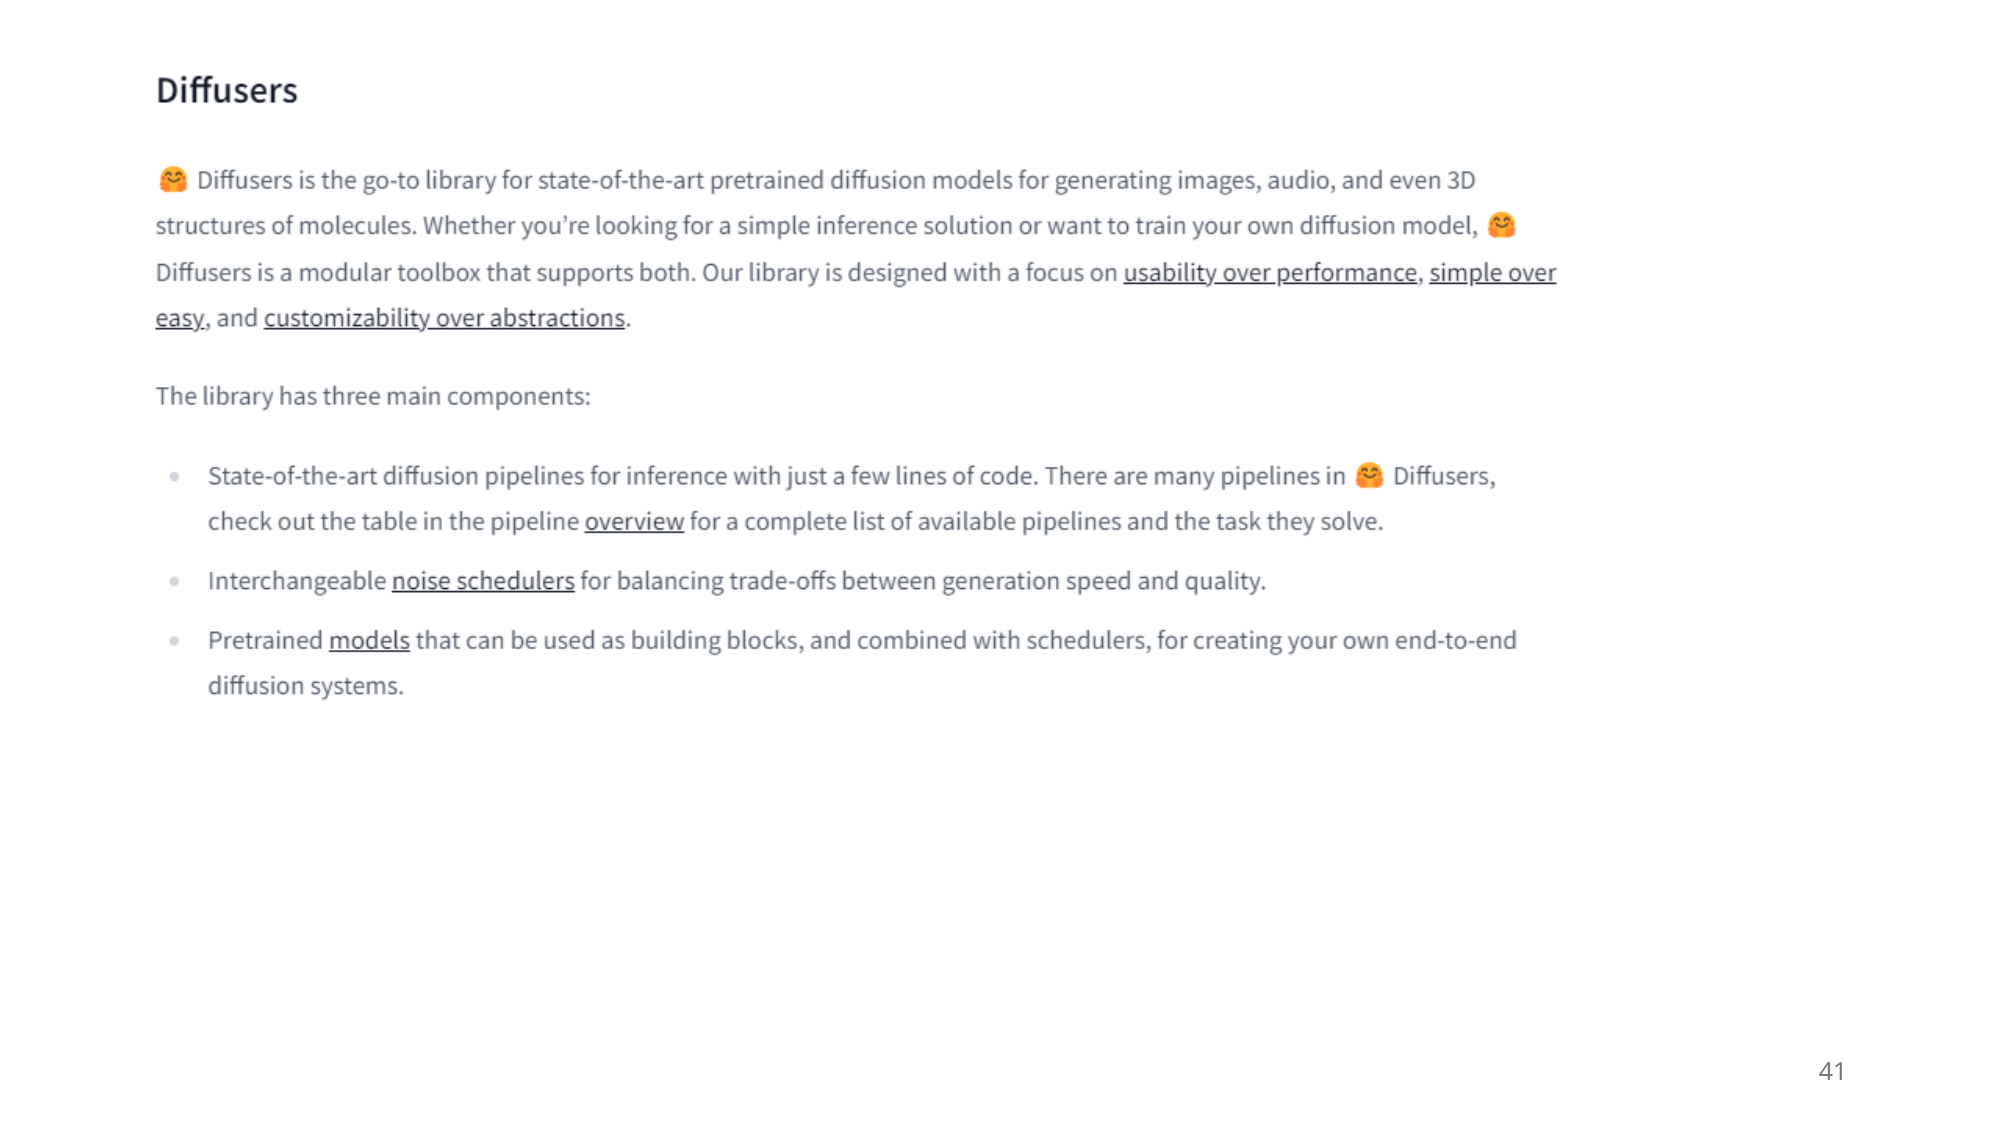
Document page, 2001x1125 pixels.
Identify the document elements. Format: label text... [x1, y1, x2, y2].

picture [136, 59, 1604, 733]
slide_number 41 [1412, 1042, 1863, 1103]
